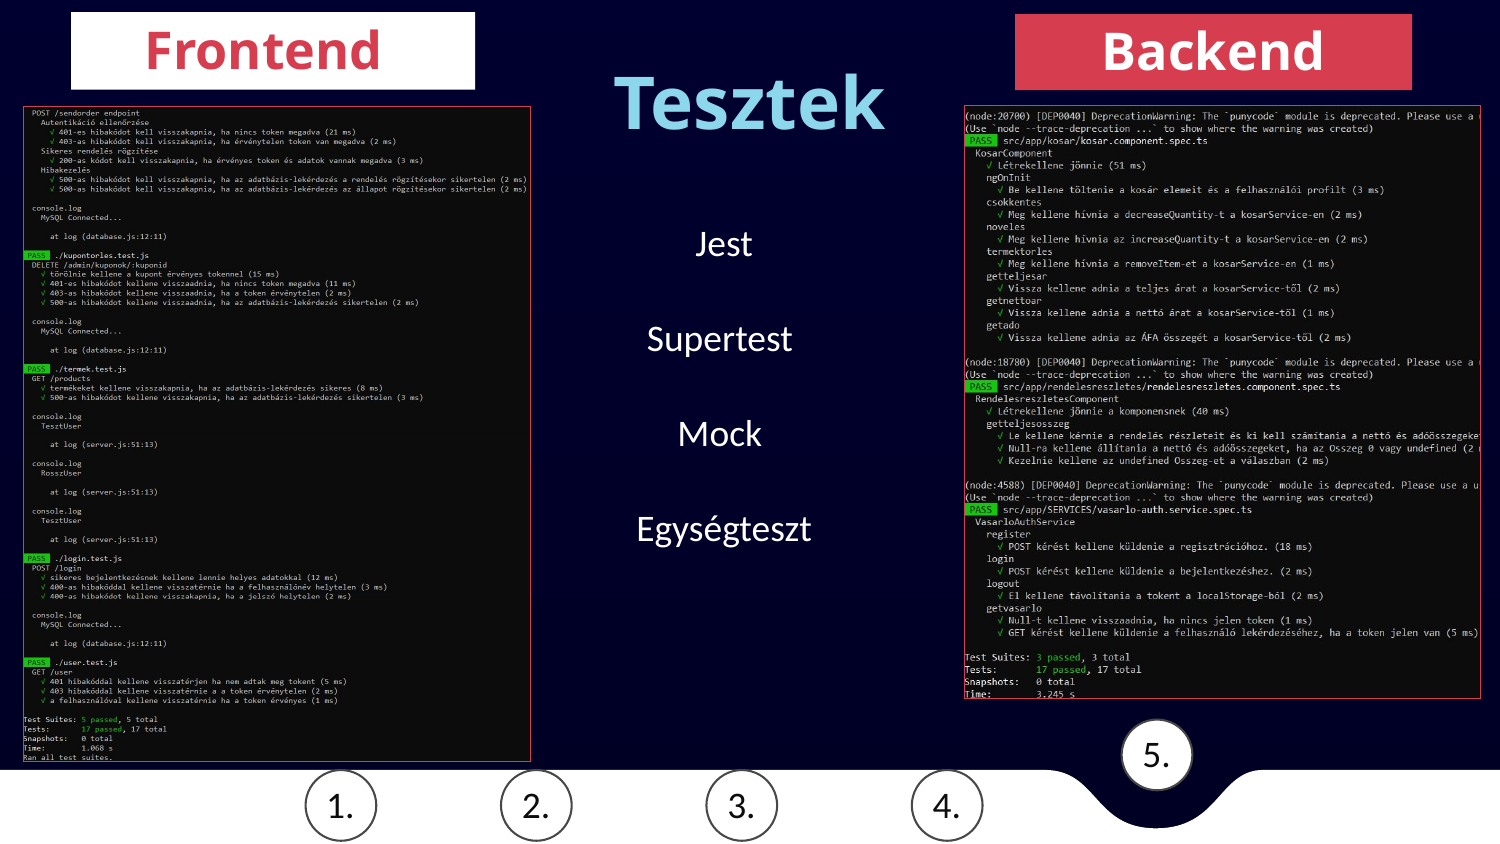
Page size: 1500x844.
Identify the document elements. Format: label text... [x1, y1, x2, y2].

text_box a92737 [70, 11, 476, 17]
text_box a [0, 768, 1500, 844]
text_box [342, 778, 386, 837]
text_box [725, 768, 759, 773]
text_box 2. [412, 773, 593, 834]
text_box [930, 768, 964, 773]
text_box [519, 768, 553, 773]
picture [964, 105, 1481, 699]
text_box 5. [1033, 723, 1214, 783]
text_box 4. [823, 773, 1004, 834]
title Tesztek [162, 46, 1338, 165]
text_box [1014, 13, 1413, 17]
text_box Jest Supertest Mock Egységteszt [531, 211, 964, 557]
text_box [318, 834, 360, 842]
text_box [513, 834, 559, 842]
list Backend [938, 17, 1490, 89]
text_box 3. [618, 773, 799, 834]
text_box [924, 834, 970, 842]
list Frontend [0, 17, 548, 82]
text_box [719, 834, 765, 842]
picture [23, 106, 531, 763]
text_box [1139, 718, 1175, 723]
text_box [324, 768, 358, 773]
text_box [230, 773, 411, 834]
text_box a92737 [70, 82, 162, 91]
text_box [1133, 783, 1181, 792]
